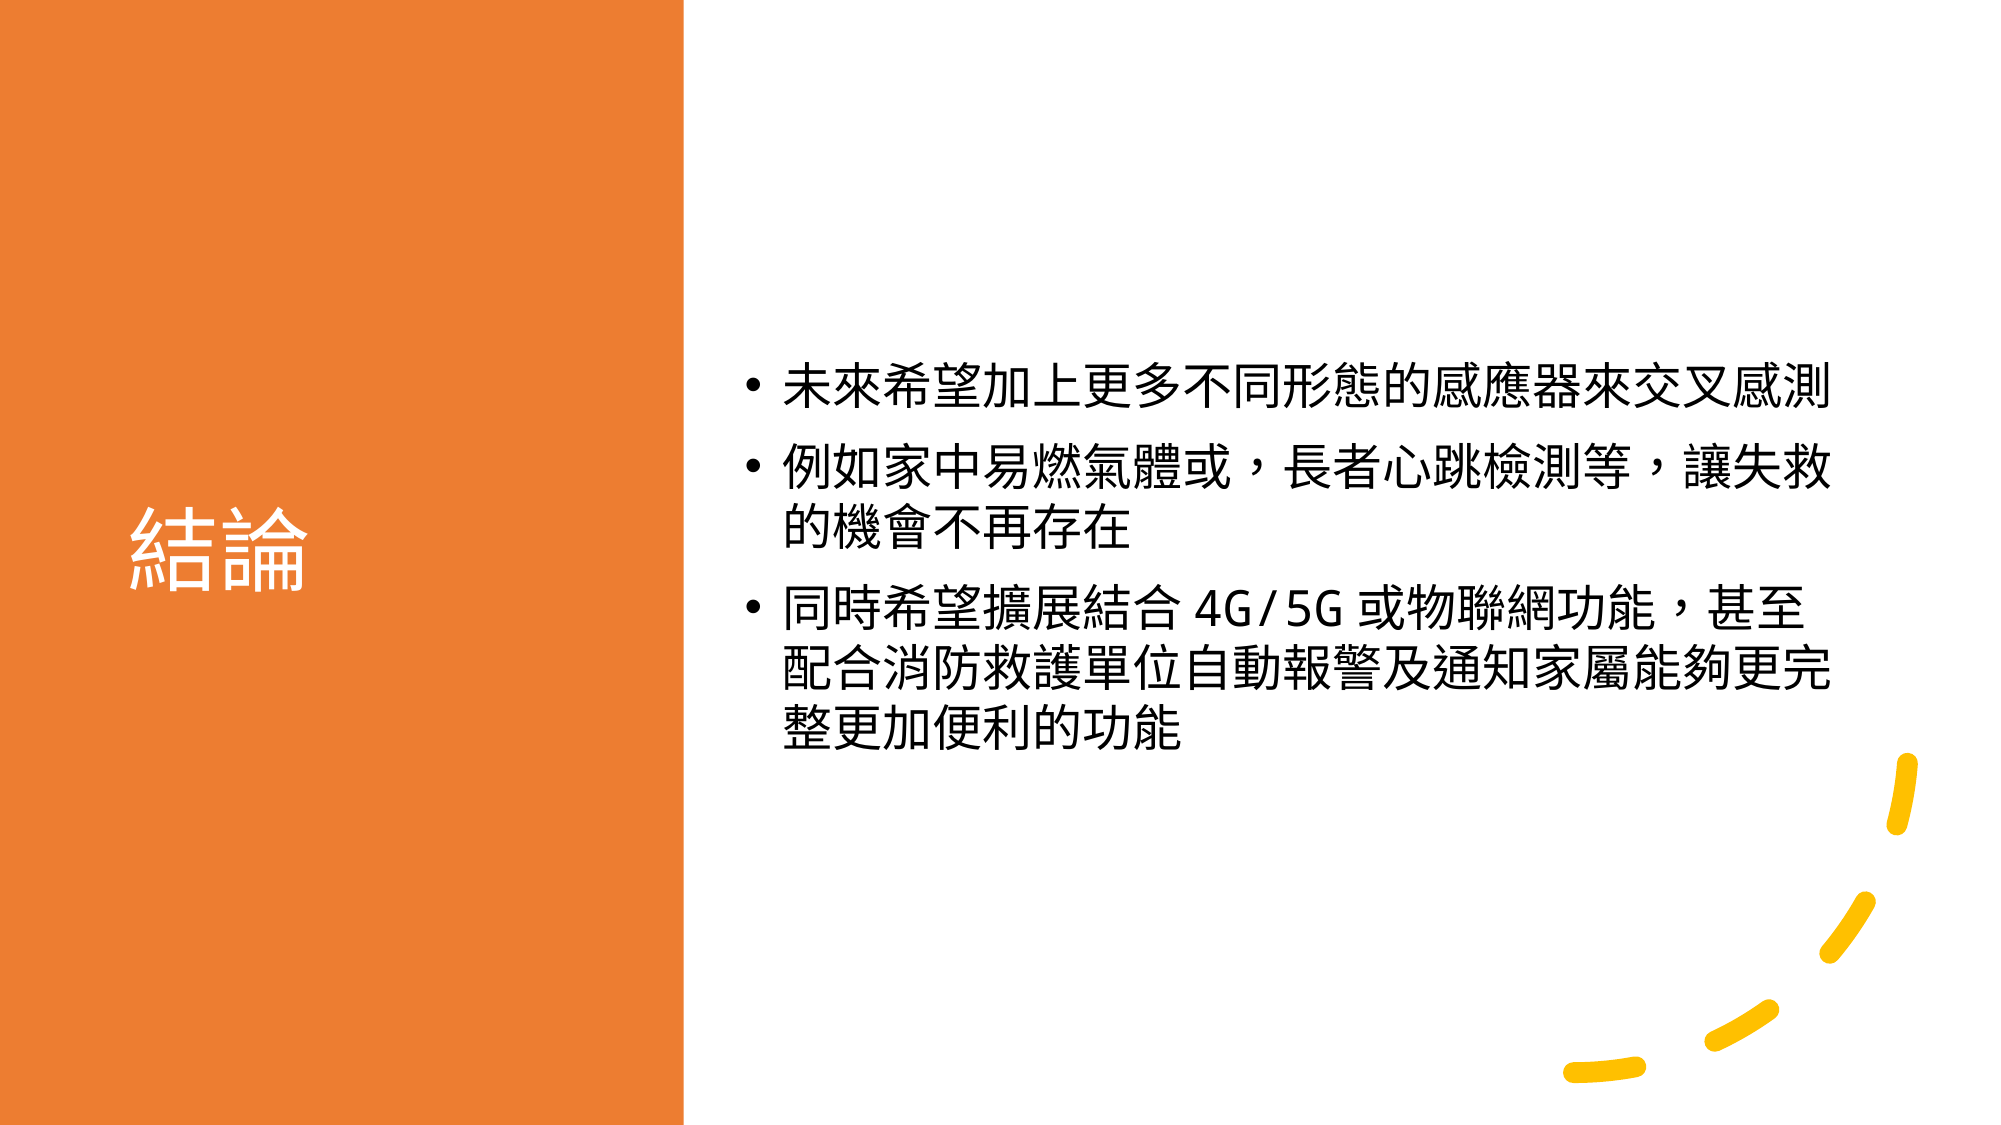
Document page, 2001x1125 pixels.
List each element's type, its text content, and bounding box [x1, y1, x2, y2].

text_box [685, 0, 2000, 1125]
text_box [1572, 1014, 1764, 1074]
text_box [1863, 737, 1909, 907]
list 未來希望加上更多不同形態的感應器來交叉感測 例如家中易燃氣體或，長者心跳檢測等，讓失救的機會不再存在 同時希望擴展結合4G/5G或物聯網功能，甚至配合消防救護單位自動報警及通知家屬能夠更完整更加便利的功能 [729, 97, 1863, 1014]
text_box [0, 0, 685, 1125]
title 結論 [112, 97, 638, 1014]
